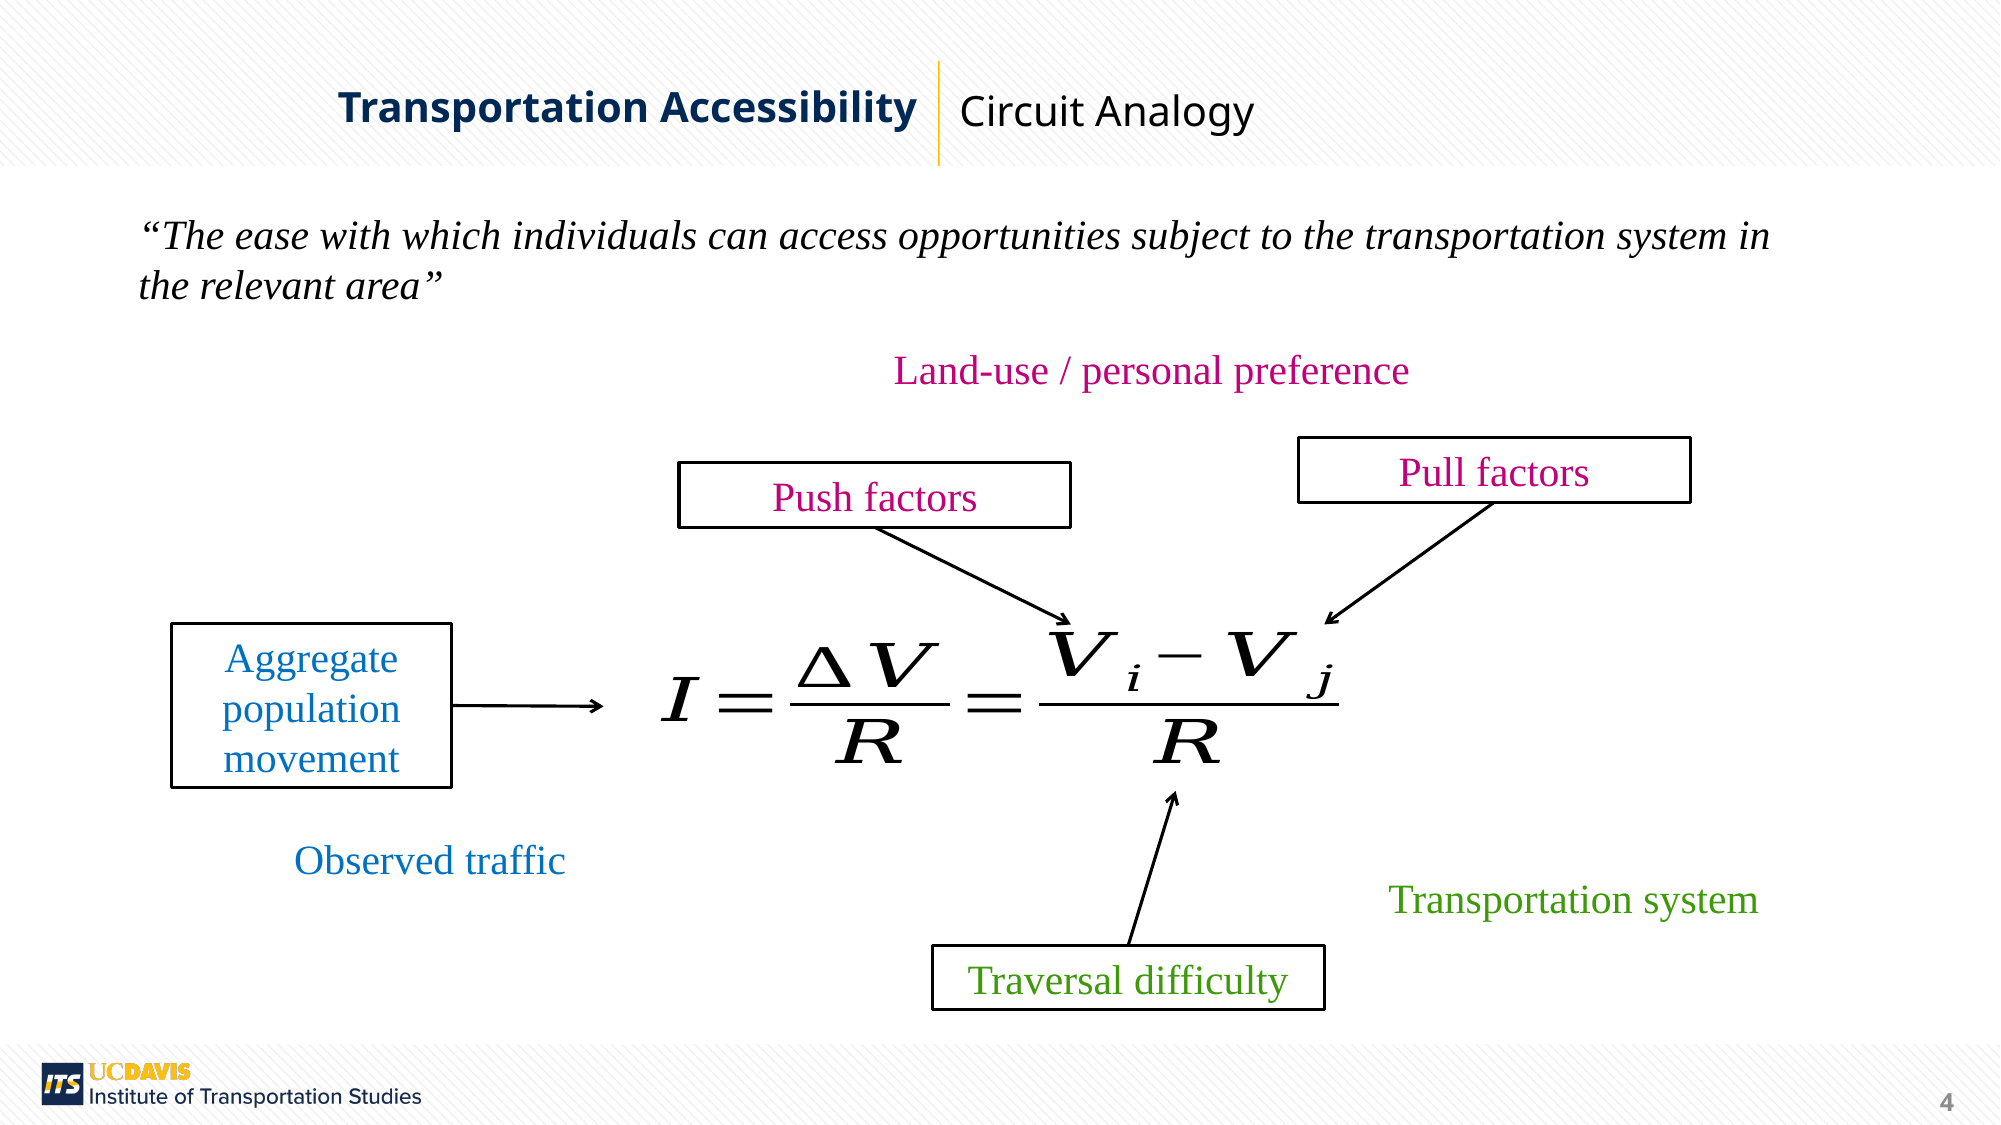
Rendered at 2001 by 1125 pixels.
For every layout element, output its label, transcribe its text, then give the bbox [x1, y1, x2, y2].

text_box Traversal difficulty [932, 945, 1325, 1010]
text_box Aggregate population movement [171, 623, 452, 788]
list Circuit Analogy [944, 52, 1953, 166]
text_box “The ease with which individuals can access opportunities subject to the transportation system in the relevant area” [123, 200, 1823, 316]
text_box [1128, 790, 1176, 947]
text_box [1324, 504, 1495, 625]
text_box Push factors [679, 462, 1071, 528]
text_box Transportation system [1223, 864, 1925, 929]
text_box Pull factors [1298, 437, 1691, 503]
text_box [874, 529, 1071, 625]
text_box Observed traffic [80, 825, 781, 890]
text_box Land-use / personal preference [801, 335, 1503, 401]
list Transportation Accessibility [40, 52, 933, 166]
slide_number [1519, 1082, 1969, 1125]
picture [40, 1061, 421, 1108]
